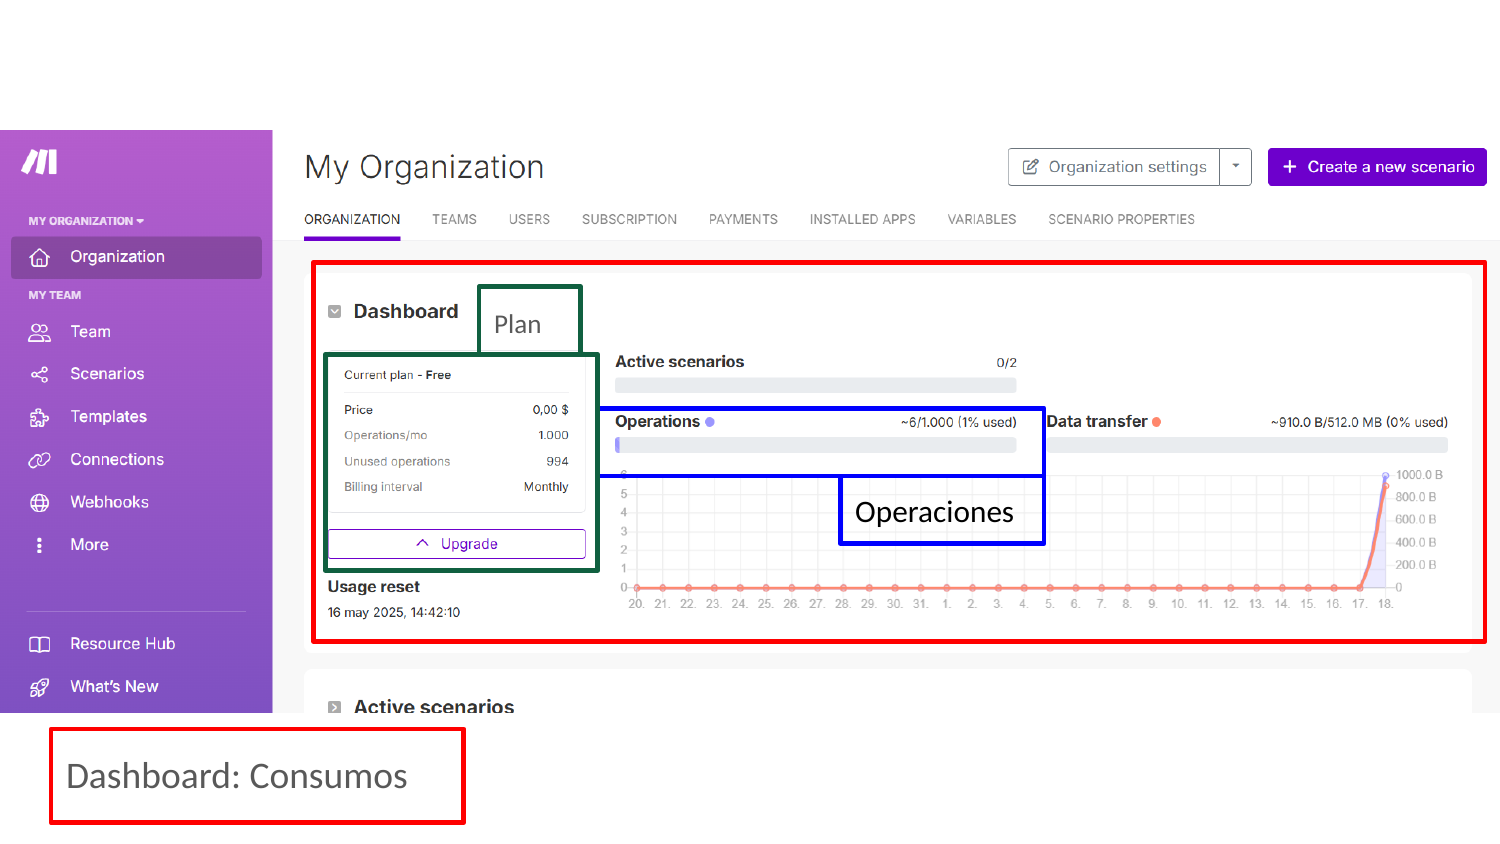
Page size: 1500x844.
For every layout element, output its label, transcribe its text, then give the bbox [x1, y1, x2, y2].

list Dashboard: Consumos [51, 728, 464, 823]
picture [0, 130, 1500, 714]
